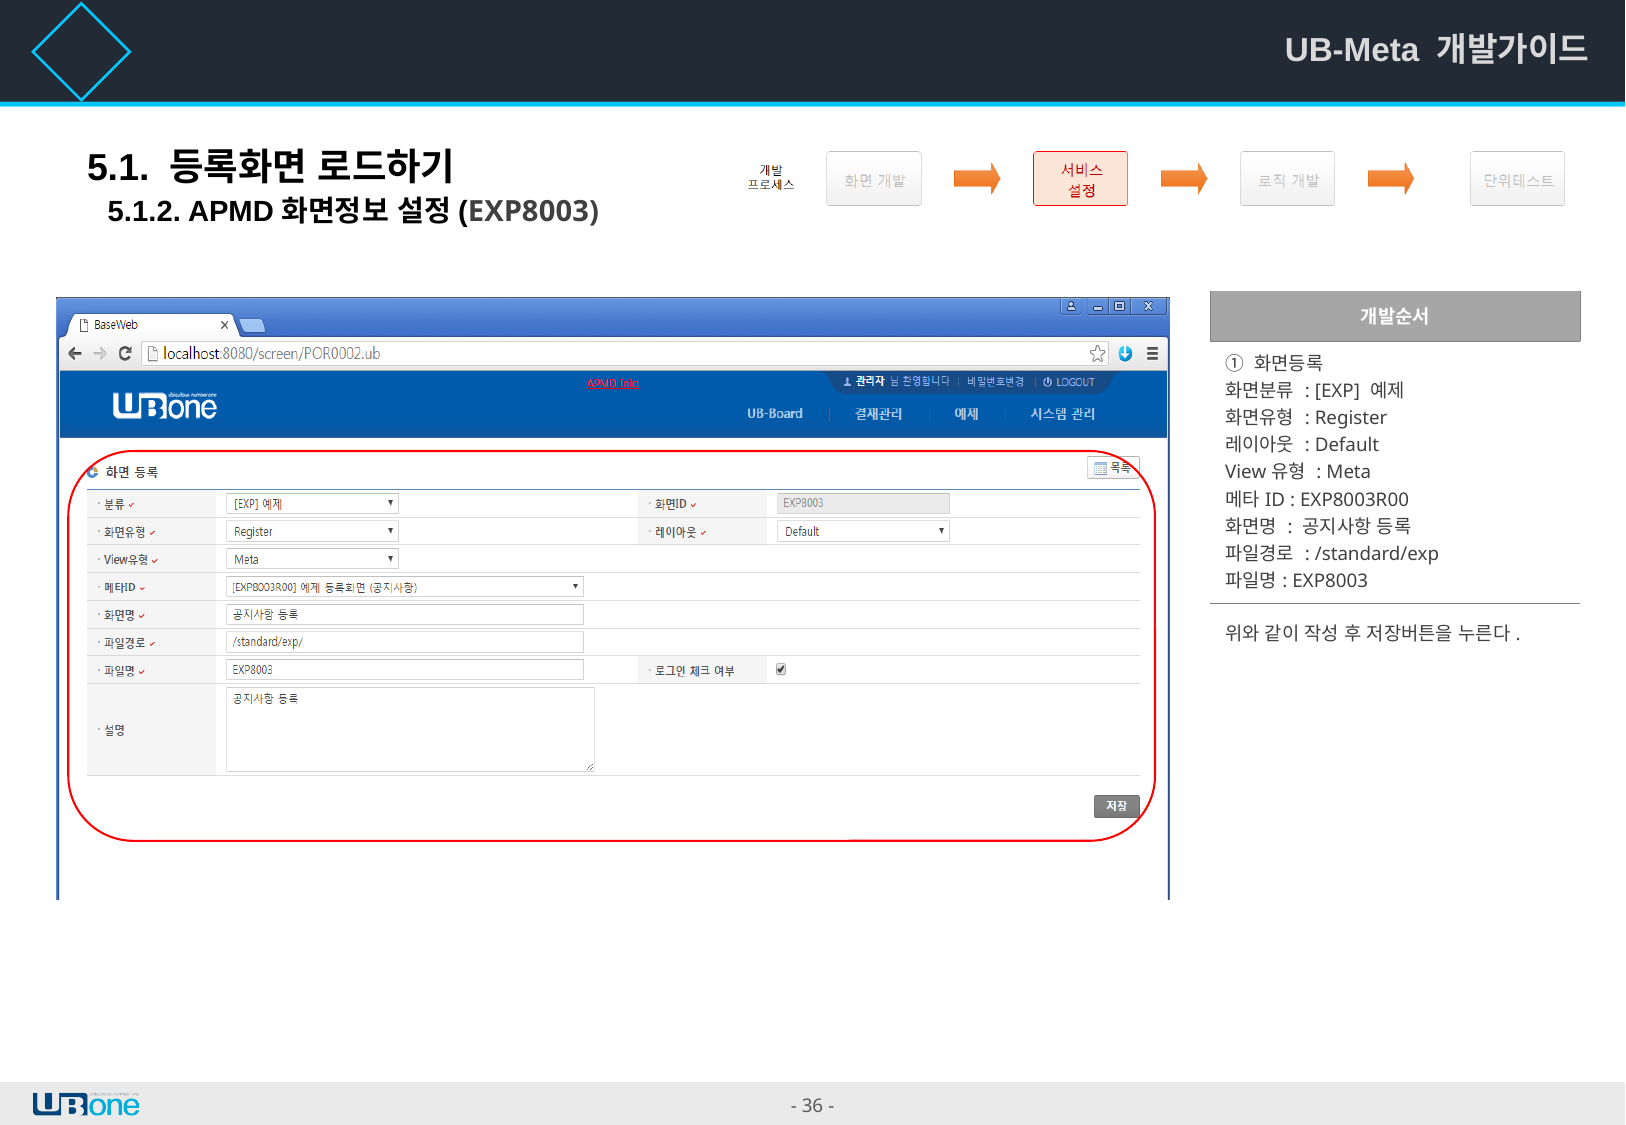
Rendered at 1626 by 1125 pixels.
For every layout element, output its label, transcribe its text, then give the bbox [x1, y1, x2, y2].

text_box 5.1. 등록화면 로드하기 [72, 135, 471, 196]
text_box 5 공지사항 등록 [56, 19, 872, 79]
picture [744, 148, 1572, 209]
picture [94, 1102, 102, 1112]
picture [128, 1109, 140, 1116]
table_header 개발순서 [1211, 292, 1580, 341]
picture [32, 1091, 140, 1116]
picture [56, 297, 1170, 900]
text_box 5.1.2. APMD화면정보 설정(EXP8003) [93, 184, 615, 235]
picture [112, 1102, 118, 1116]
table_cell ① 화면등록 화면분류 : [EXP] 예제 화면유형 : Register 레이아웃 : Default View유형 : Meta 메타ID : EXP8003R00 화면명 : 공지사항 등록 파일경로 : /standard/exp 파일명: EXP8003 위와 같이 작성 후 저장버튼을 누른다. [1210, 342, 1580, 603]
